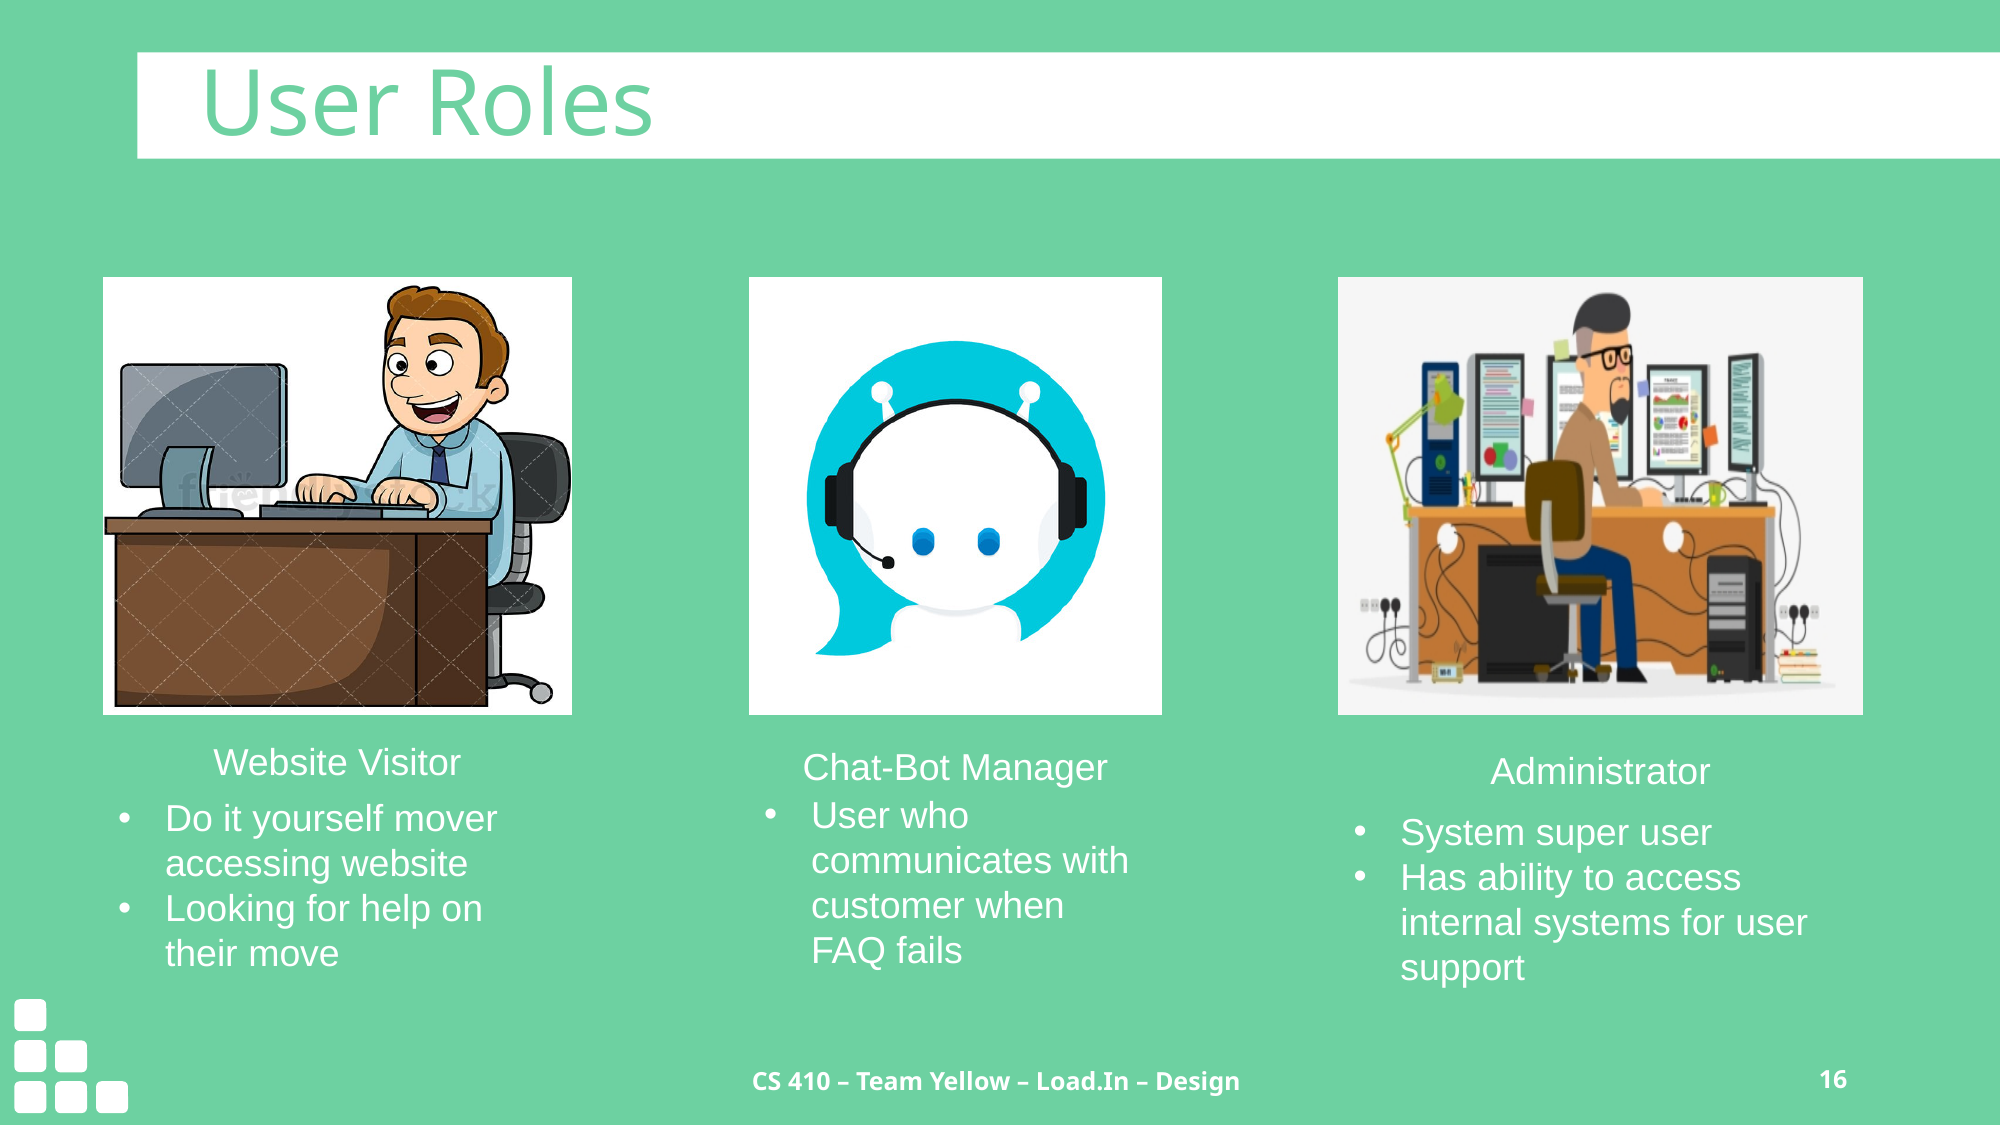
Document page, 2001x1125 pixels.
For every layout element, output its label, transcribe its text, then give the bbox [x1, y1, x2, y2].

text_box User who communicates with customer when FAQ fails [749, 783, 1162, 979]
text_box 16 [1412, 1035, 1863, 1125]
text_box System super user Has ability to access internal systems for user support [1338, 800, 1863, 996]
text_box Do it yourself mover accessing website Looking for help on their move [103, 787, 572, 982]
text_box CS 410 – Team Yellow – Load.In – Design [662, 1035, 1338, 1125]
text_box Administrator [1338, 739, 1863, 800]
text_box User Roles [137, 52, 2000, 159]
text_box Website Visitor [103, 730, 572, 787]
picture [103, 276, 573, 715]
text_box Chat-Bot Manager [749, 735, 1162, 783]
picture [1338, 276, 1863, 715]
picture [749, 276, 1162, 715]
